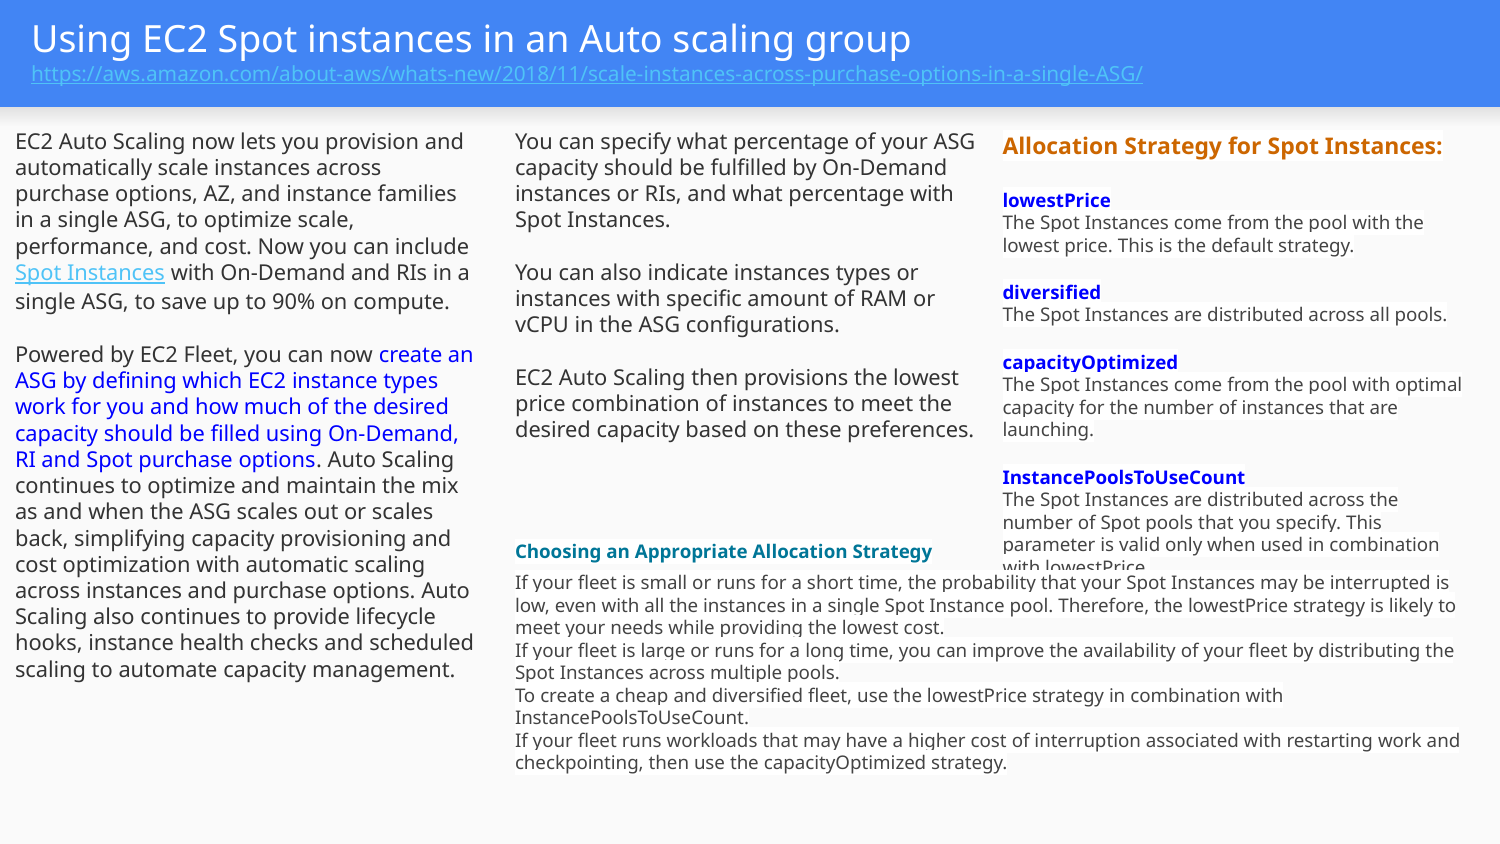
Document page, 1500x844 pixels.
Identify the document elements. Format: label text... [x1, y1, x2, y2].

text_box Choosing an Appropriate Allocation Strategy If your fleet is small or runs for a short time, the probability that your Spot Instances may be interrupted is low, even with all the instances in a single Spot Instance pool. Therefore, the lowestPrice strategy is likely to meet your needs while providing the lowest cost. If your fleet is large or runs for a long time, you can improve the availability of your fleet by distributing the Spot Instances across multiple pools. To create a cheap and diversified fleet, use the lowestPrice strategy in combination with InstancePoolsToUseCount. If your fleet runs workloads that may have a higher cost of interruption associated with restarting work and checkpointing, then use the capacityOptimized strategy. [500, 525, 1475, 844]
text_box EC2 Auto Scaling now lets you provision and automatically scale instances across purchase options, AZ, and instance families in a single ASG, to optimize scale, performance, and cost. Now you can include Spot Instances with On-Demand and RIs in a single ASG, to save up to 90% on compute. Powered by EC2 Fleet, you can now create an ASG by defining which EC2 instance types work for you and how much of the desired capacity should be filled using On-Demand, RI and Spot purchase options. Auto Scaling continues to optimize and maintain the mix as and when the ASG scales out or scales back, simplifying capacity provisioning and cost optimization with automatic scaling across instances and purchase options. Auto Scaling also continues to provide lifecycle hooks, instance health checks and scheduled scaling to automate capacity management. [0, 112, 493, 605]
text_box Allocation Strategy for Spot Instances: lowestPrice The Spot Instances come from the pool with the lowest price. This is the default strategy. diversified The Spot Instances are distributed across all pools. capacityOptimized The Spot Instances come from the pool with optimal capacity for the number of instances that are launching. InstancePoolsToUseCount The Spot Instances are distributed across the number of Spot pools that you specify. This parameter is valid only when used in combination with lowestPrice. [987, 112, 1480, 605]
text_box You can specify what percentage of your ASG capacity should be fulfilled by On-Demand instances or RIs, and what percentage with Spot Instances. You can also indicate instances types or instances with specific amount of RAM or vCPU in the ASG configurations. EC2 Auto Scaling then provisions the lowest price combination of instances to meet the desired capacity based on these preferences. [500, 112, 987, 525]
title Using EC2 Spot instances in an Auto scaling group https://aws.amazon.com/about-aws/whats-new/2018/11/scale-instances-across-purchase-options-in-a-single-ASG/ [16, 2, 1464, 102]
